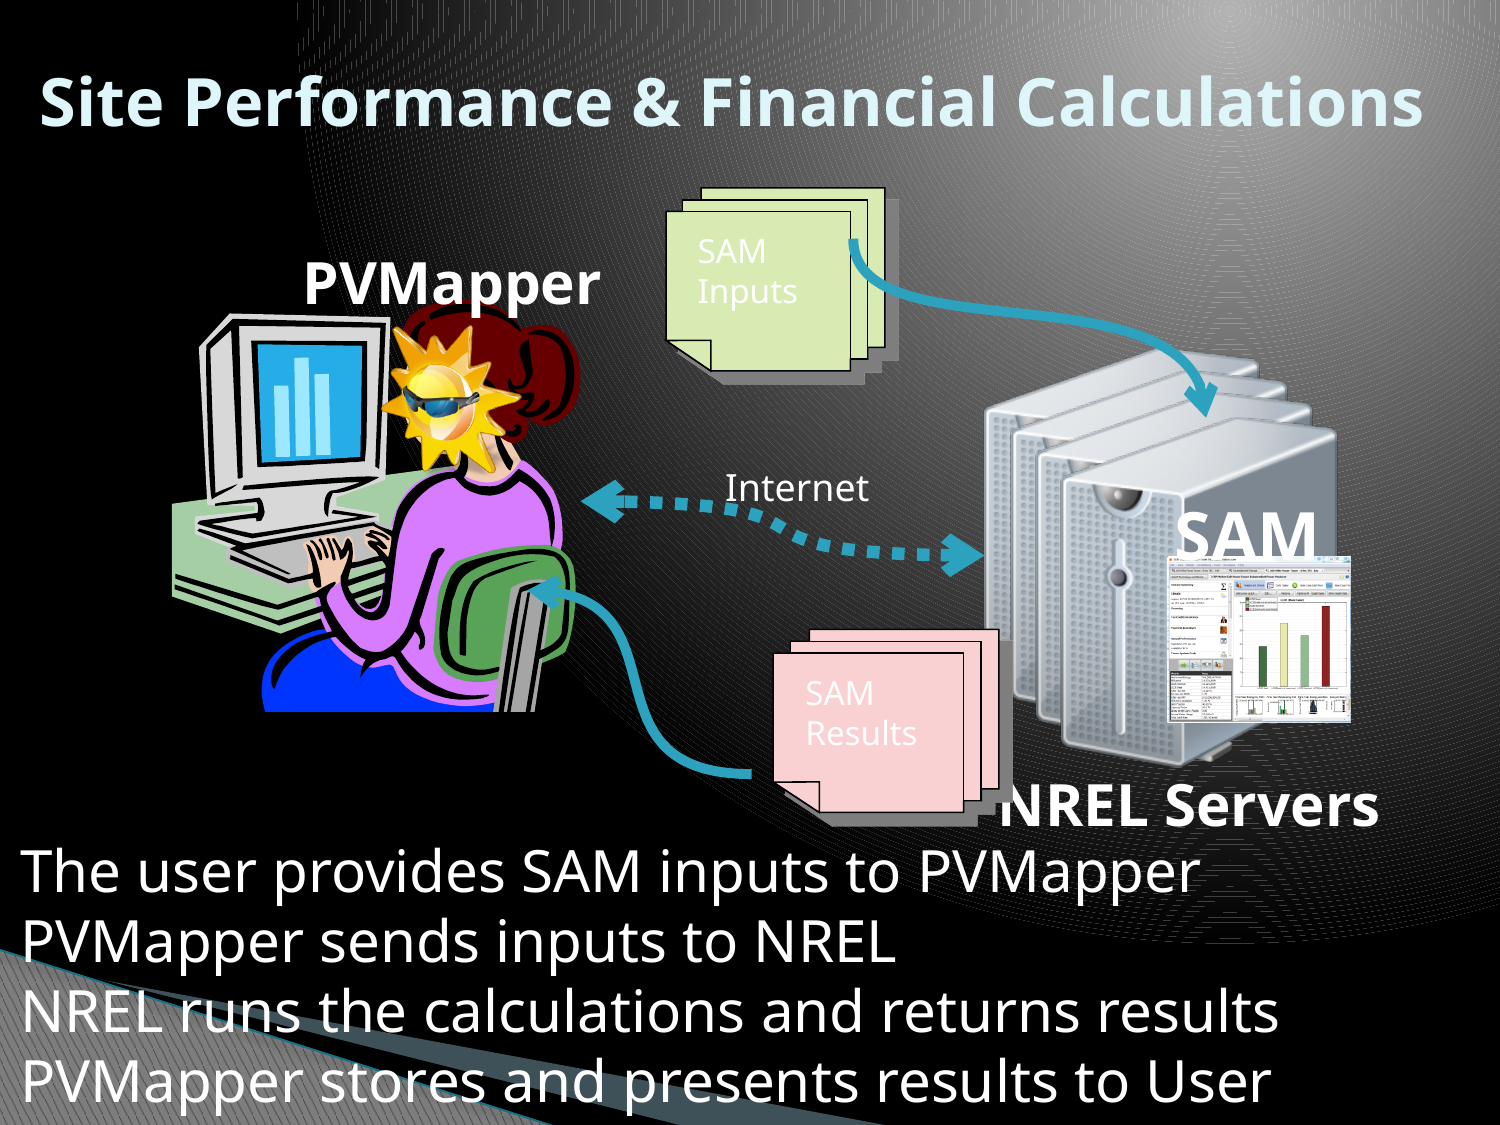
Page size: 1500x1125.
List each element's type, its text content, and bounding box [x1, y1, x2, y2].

text_box SAM Inputs [666, 187, 885, 371]
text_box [580, 500, 985, 556]
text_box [535, 580, 744, 784]
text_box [345, 238, 559, 482]
title Site Performance & Financial Calculations [24, 37, 1449, 163]
text_box The user provides SAM inputs to PVMapper PVMapper sends inputs to NREL NREL runs the calculations and returns results PVMapper stores and presents results to User [0, 827, 1296, 1122]
text_box Internet [710, 456, 885, 500]
text_box SAM Results [773, 629, 951, 813]
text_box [852, 238, 1207, 418]
picture [171, 298, 581, 716]
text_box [956, 347, 1378, 847]
